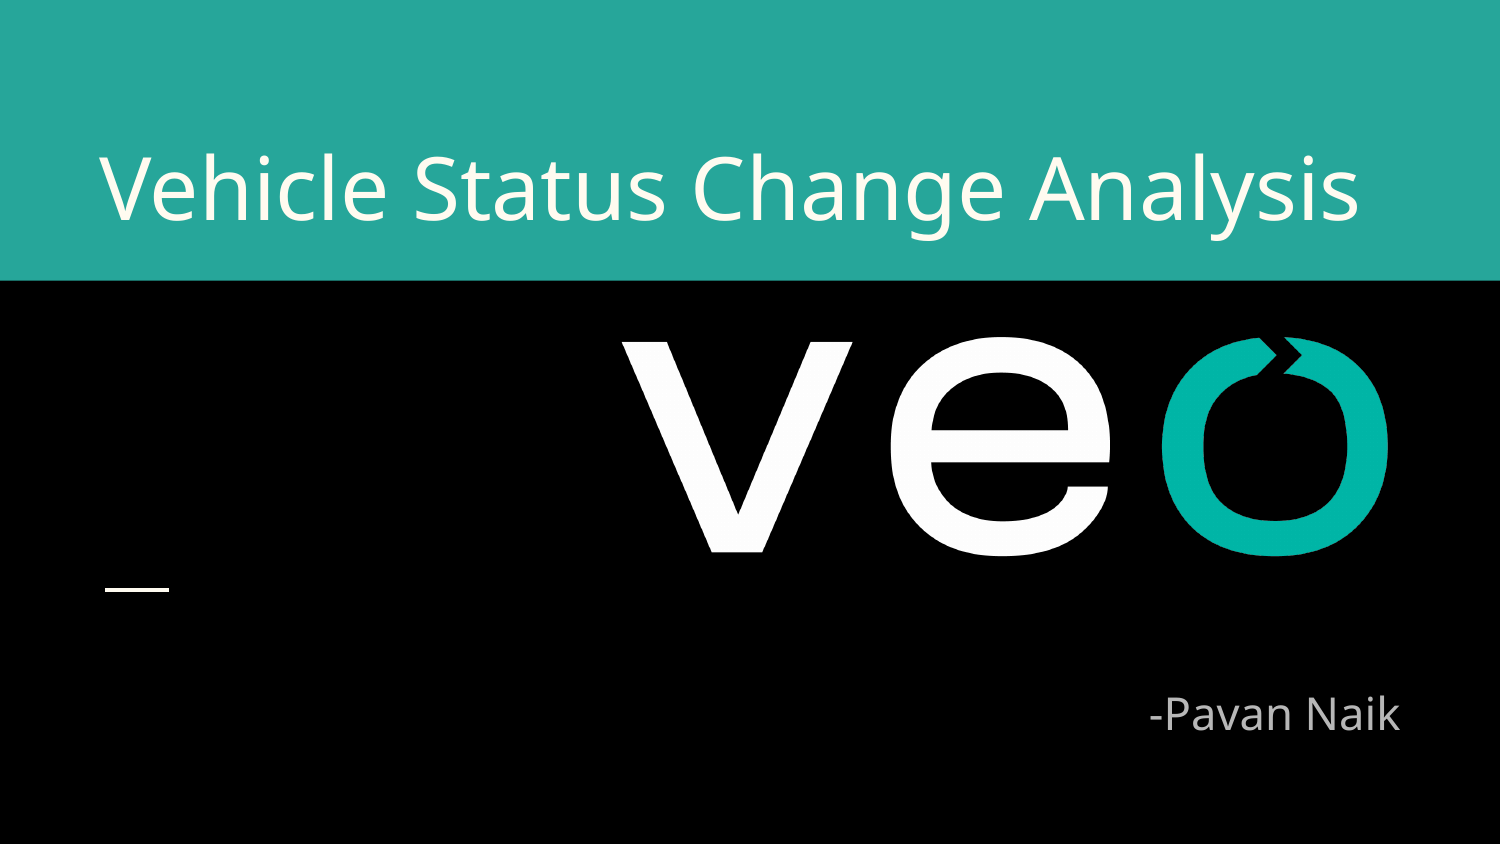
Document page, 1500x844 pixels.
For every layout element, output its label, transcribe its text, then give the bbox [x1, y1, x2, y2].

picture [549, 294, 1460, 599]
title Vehicle Status Change Analysis [84, 11, 1416, 262]
subtitle -Pavan Naik [84, 666, 1416, 760]
